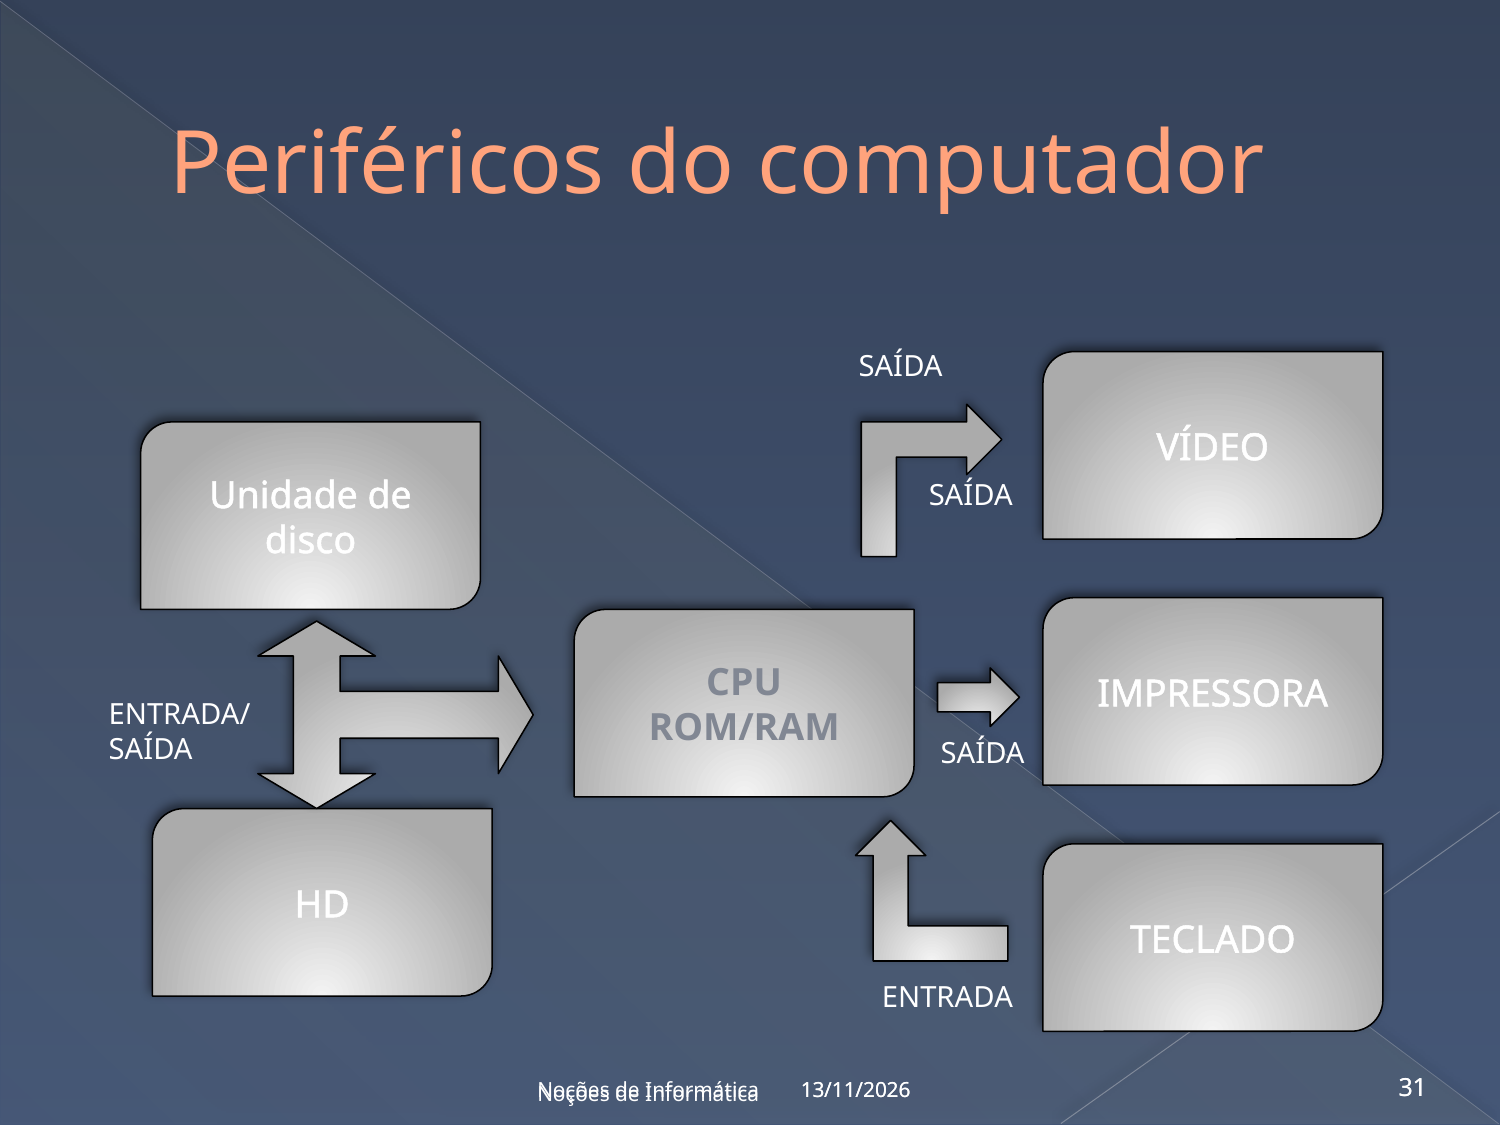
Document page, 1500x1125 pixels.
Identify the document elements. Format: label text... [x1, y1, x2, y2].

text_box SAÍDA [843, 339, 1020, 390]
text_box ENTRADA/SAÍDA [93, 687, 270, 773]
text_box 31 [1359, 1063, 1442, 1113]
text_box TECLADO [1042, 843, 1384, 1033]
text_box IMPRESSORA [1042, 596, 1384, 786]
text_box CPU ROM/RAM [573, 608, 915, 798]
text_box [257, 620, 534, 810]
text_box HD [151, 807, 493, 997]
text_box VÍDEO [1042, 350, 1384, 540]
text_box Noções de Informática [75, 1063, 774, 1113]
text_box SAÍDA [914, 468, 1090, 519]
text_box ENTRADA [867, 970, 1090, 1021]
title Periféricos do computador [75, 43, 1425, 274]
text_box [854, 819, 1009, 962]
text_box Unidade de disco [139, 421, 482, 611]
text_box 15/11/2022 [786, 1062, 1136, 1113]
text_box [936, 667, 1021, 726]
text_box SAÍDA [925, 726, 1102, 777]
text_box [860, 403, 1003, 558]
